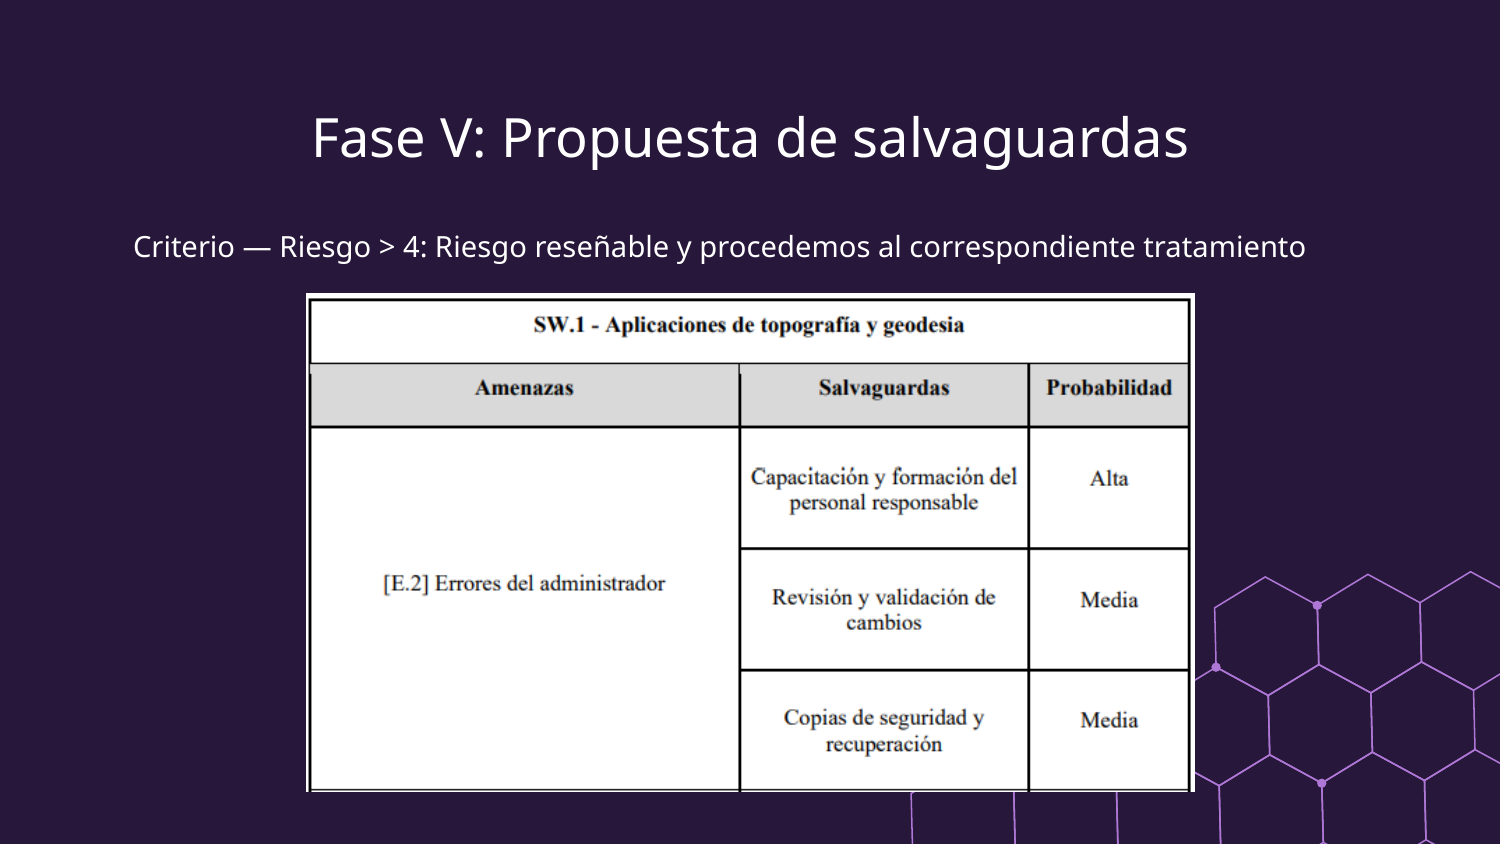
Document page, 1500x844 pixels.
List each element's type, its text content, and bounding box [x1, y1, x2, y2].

subtitle Criterio — Riesgo > 4: Riesgo reseñable y procedemos al correspondiente tratamiento [118, 213, 1430, 294]
title Fase V: Propuesta de salvaguardas [118, 88, 1383, 183]
picture [306, 293, 1195, 792]
